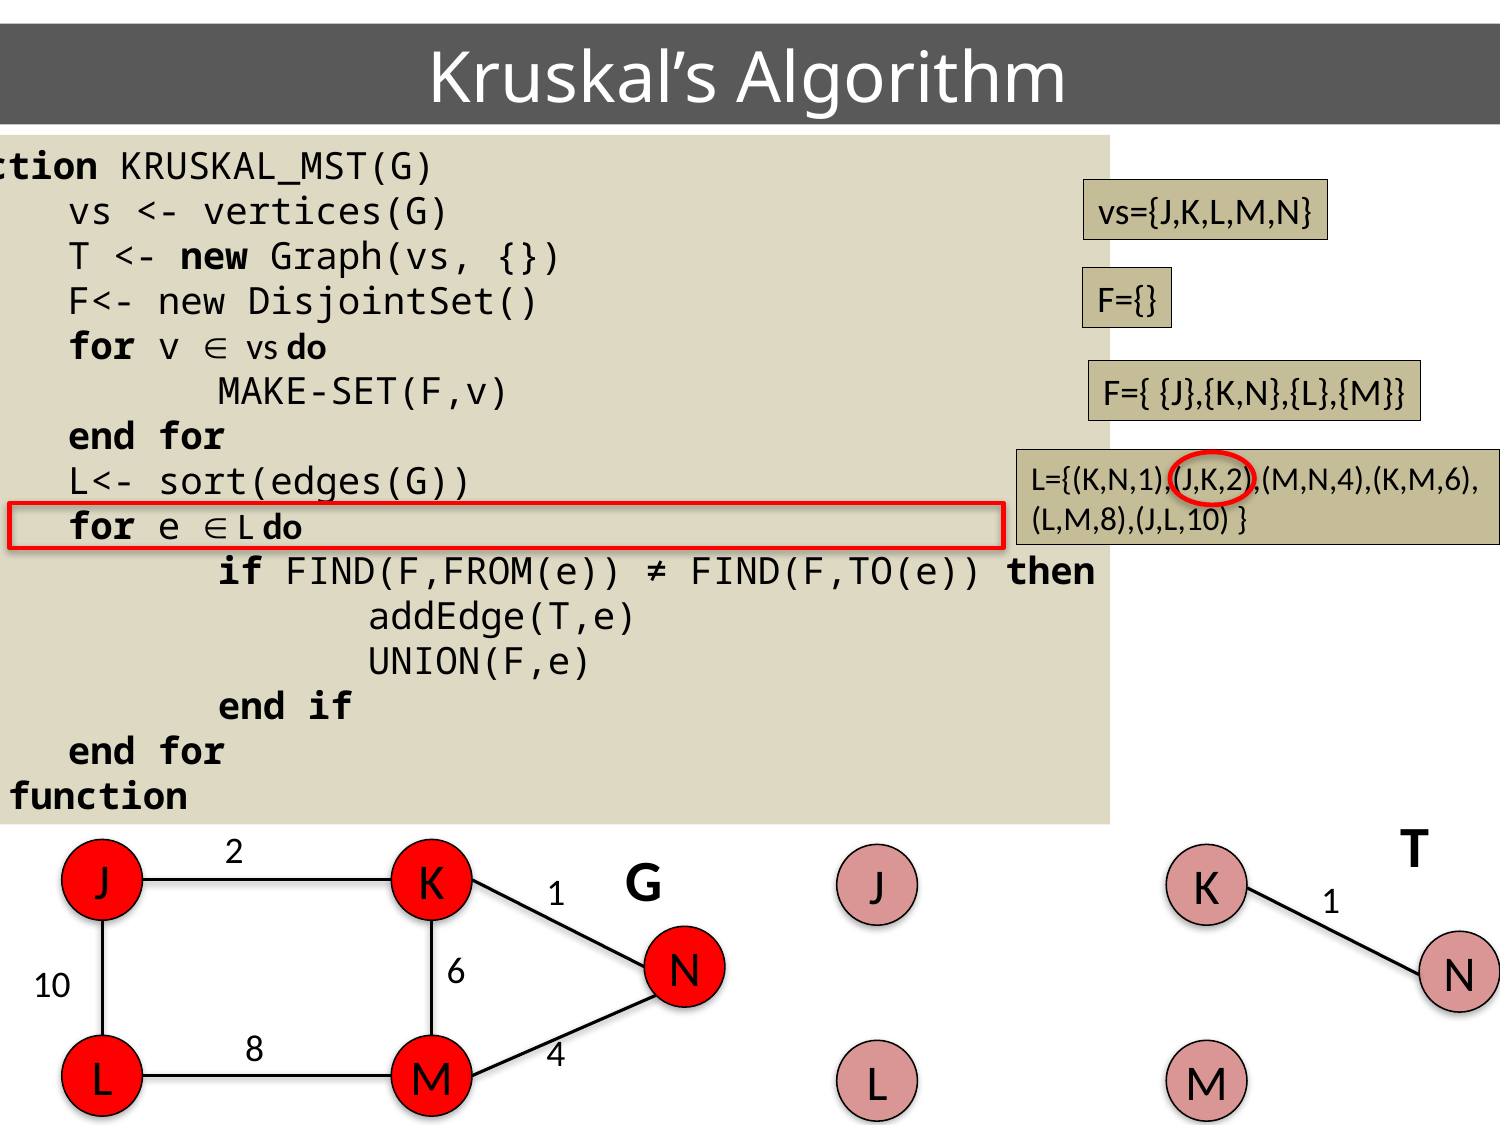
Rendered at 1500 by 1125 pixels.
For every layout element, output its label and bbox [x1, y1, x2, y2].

text_box [1165, 1039, 1248, 1122]
title [0, 23, 1500, 125]
text_box [1165, 801, 1500, 1013]
text_box [835, 843, 919, 926]
text_box [0, 134, 1500, 1117]
text_box [835, 1039, 919, 1122]
